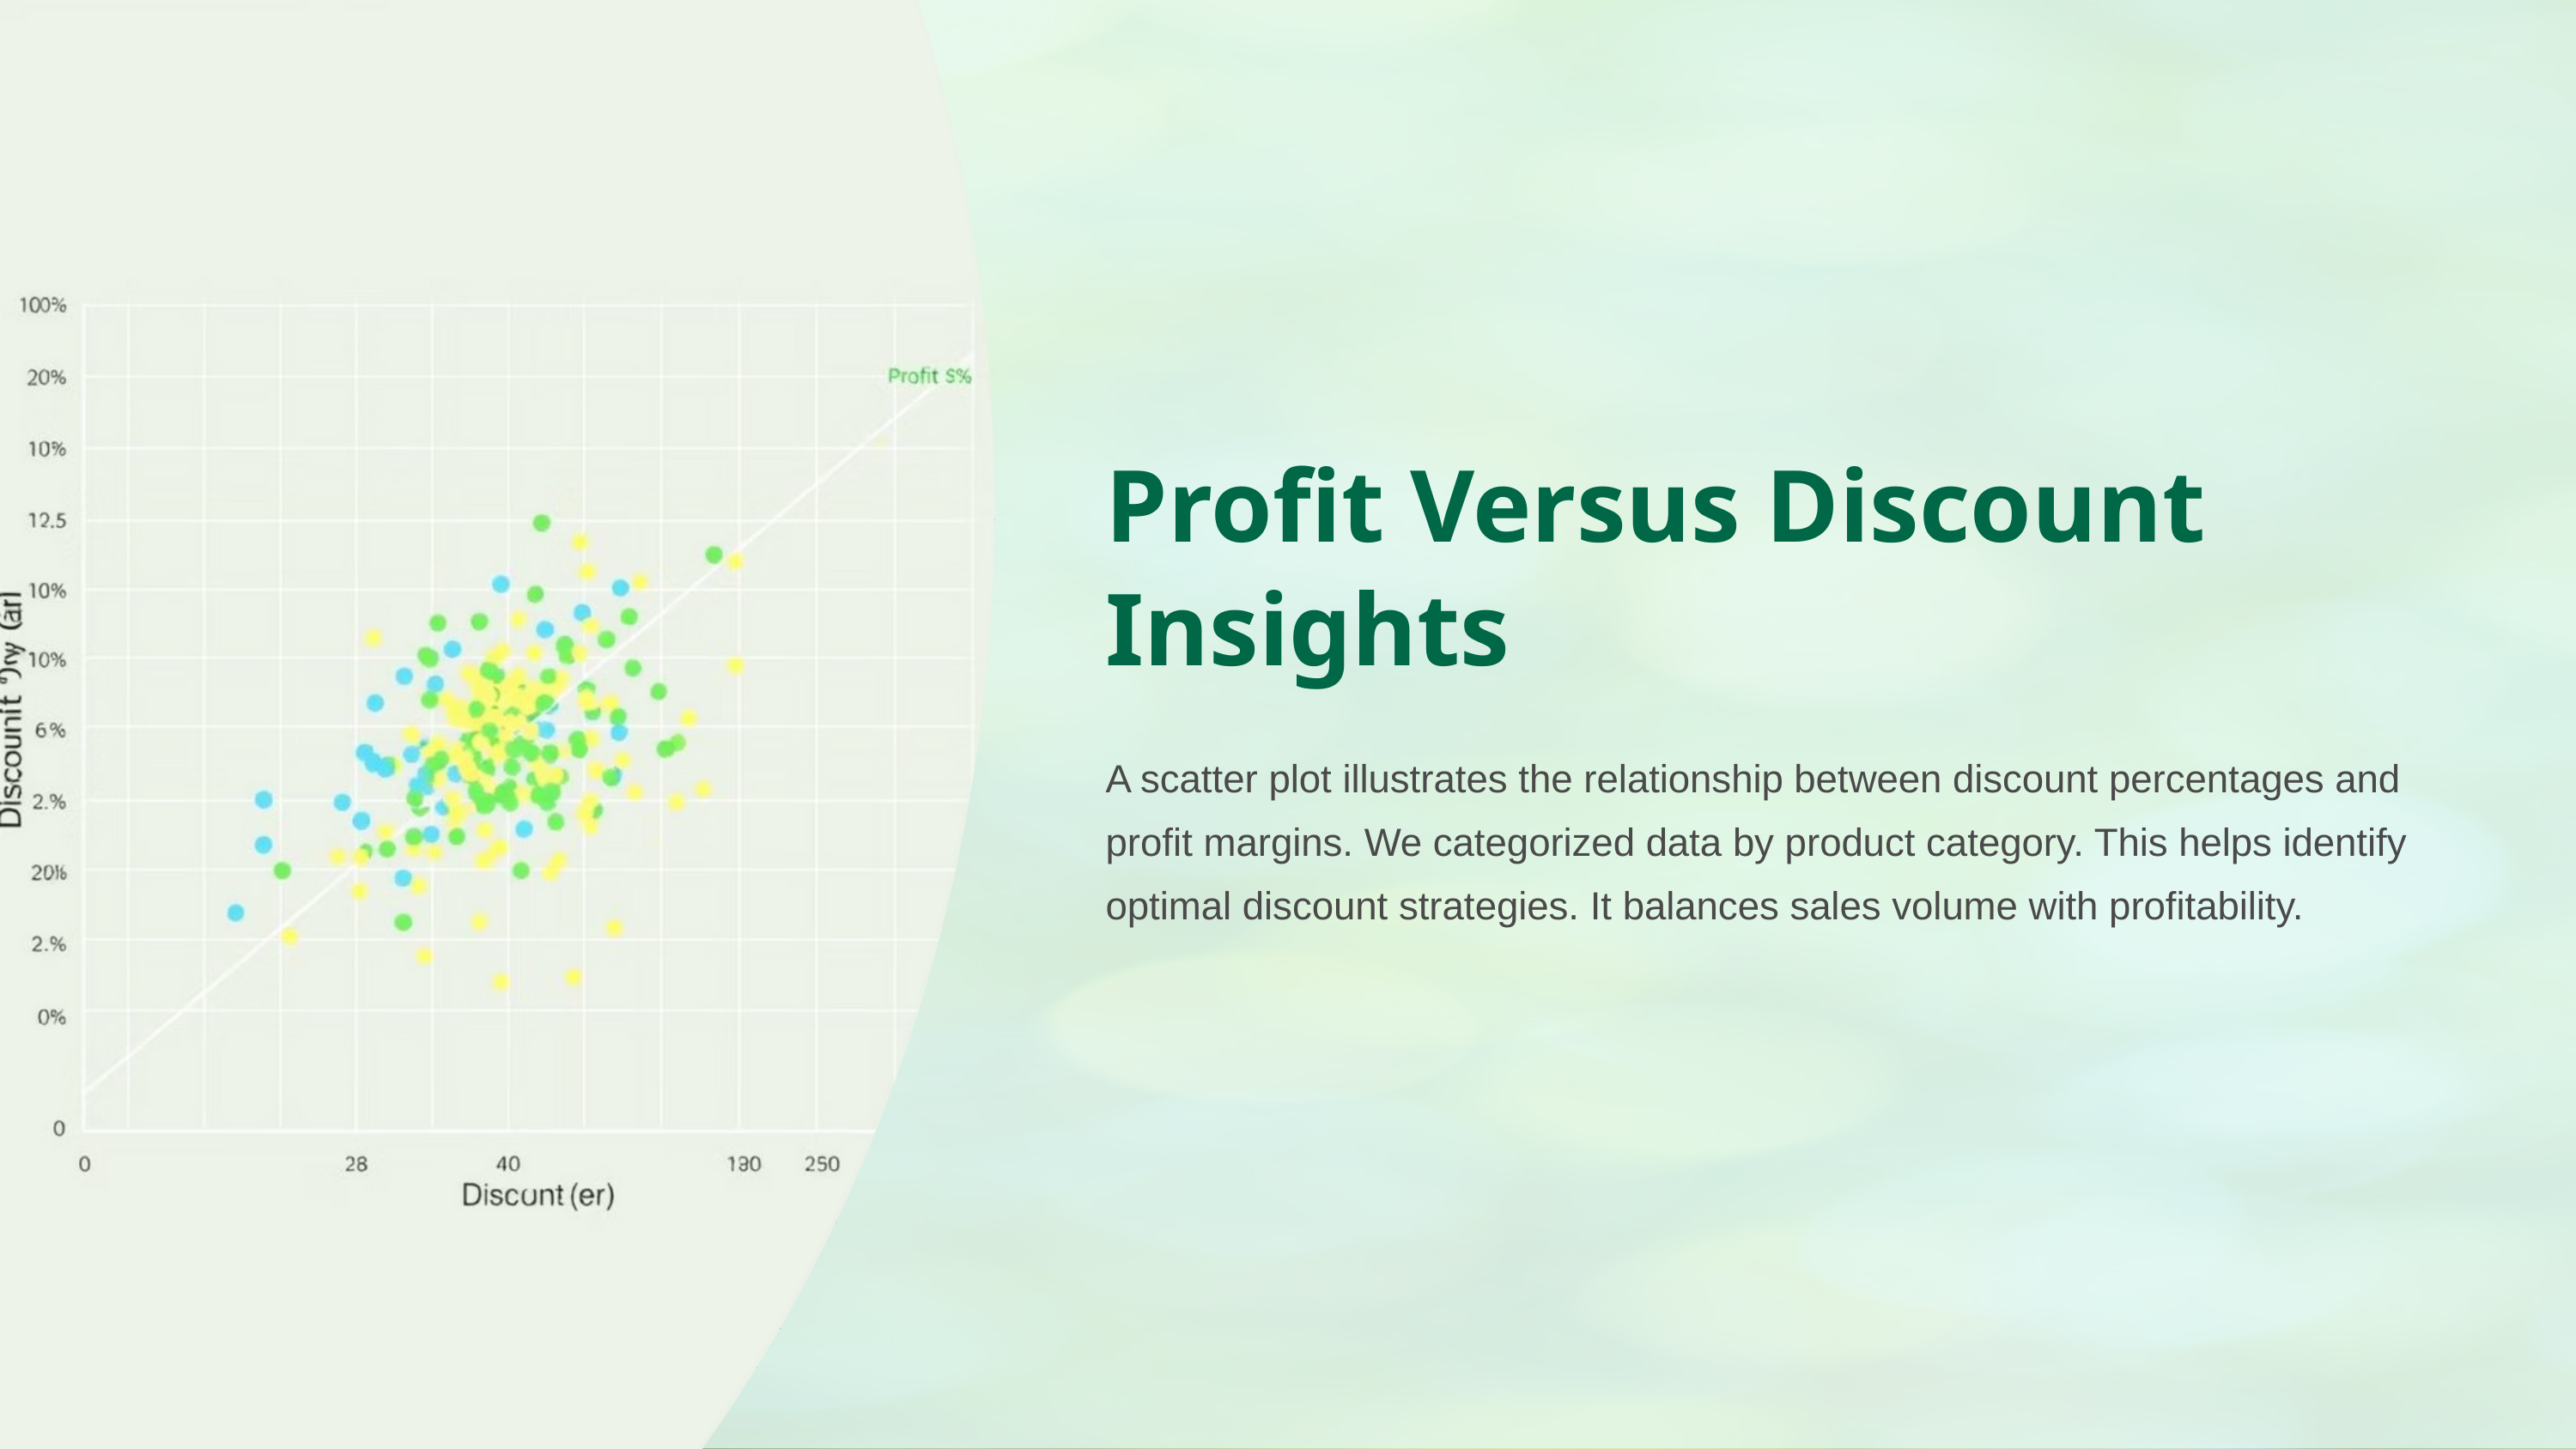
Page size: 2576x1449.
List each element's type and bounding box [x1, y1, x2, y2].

text_box [1015, 0, 2576, 1449]
text_box [0, 0, 1015, 1449]
